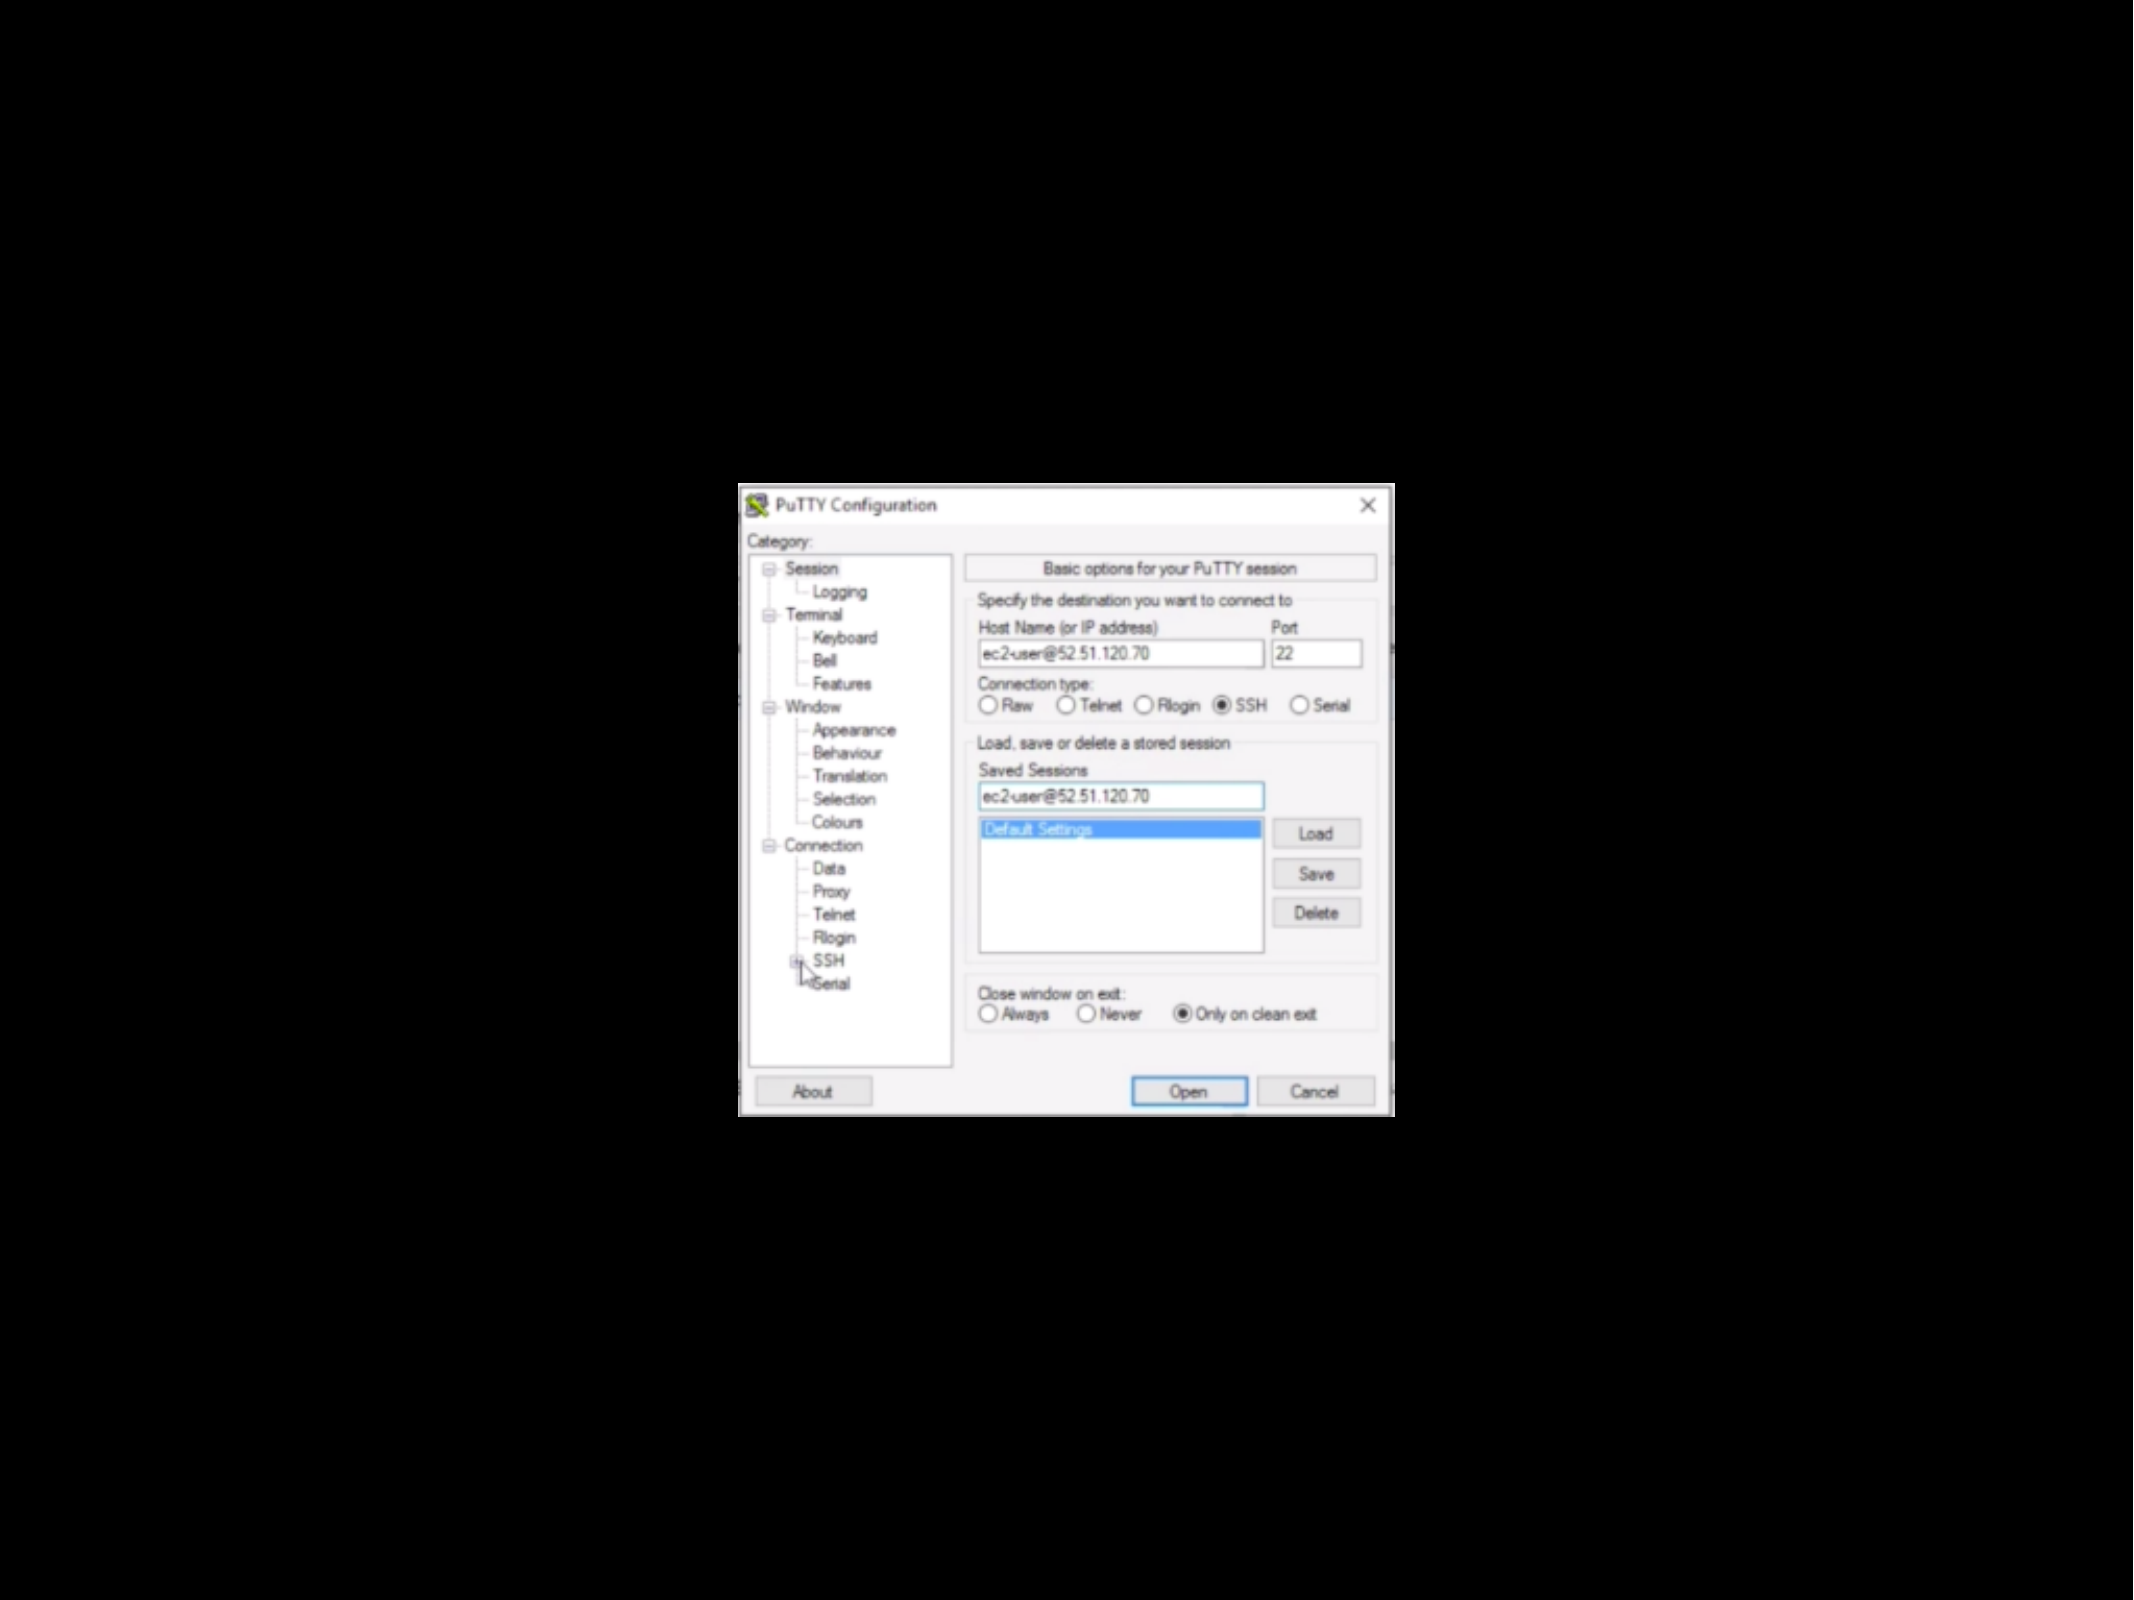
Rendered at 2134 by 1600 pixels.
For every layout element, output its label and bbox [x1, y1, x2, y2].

picture [738, 482, 1396, 1117]
